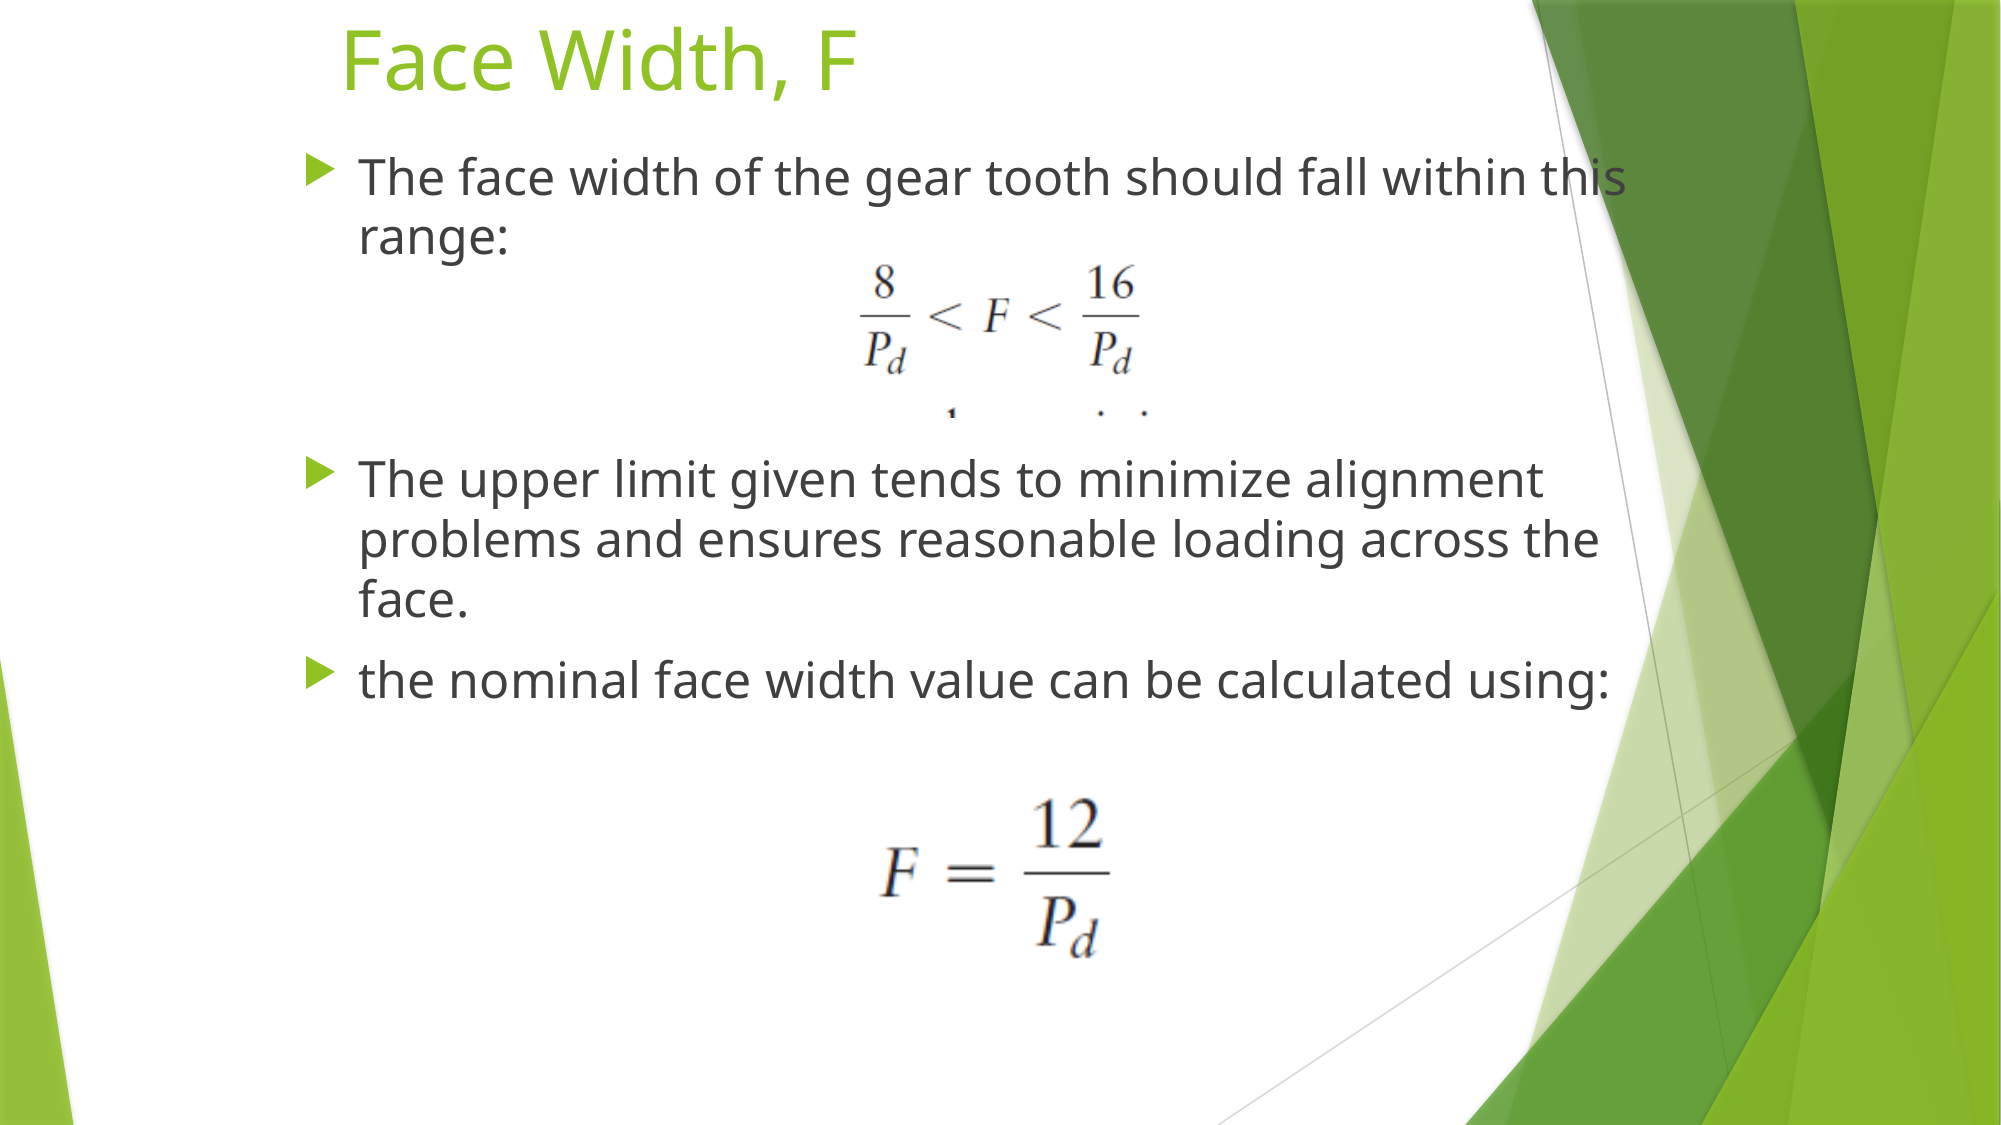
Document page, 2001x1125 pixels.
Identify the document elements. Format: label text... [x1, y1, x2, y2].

picture [816, 759, 1167, 988]
picture [811, 218, 1179, 418]
title Face Width, F [324, 0, 1675, 137]
list The face width of the gear tooth should fall within this range: The upper limit given tends to minimize alignment problems and ensures reasonable loading across the face. the nominal face width value can be calculated using: [287, 137, 1700, 1088]
